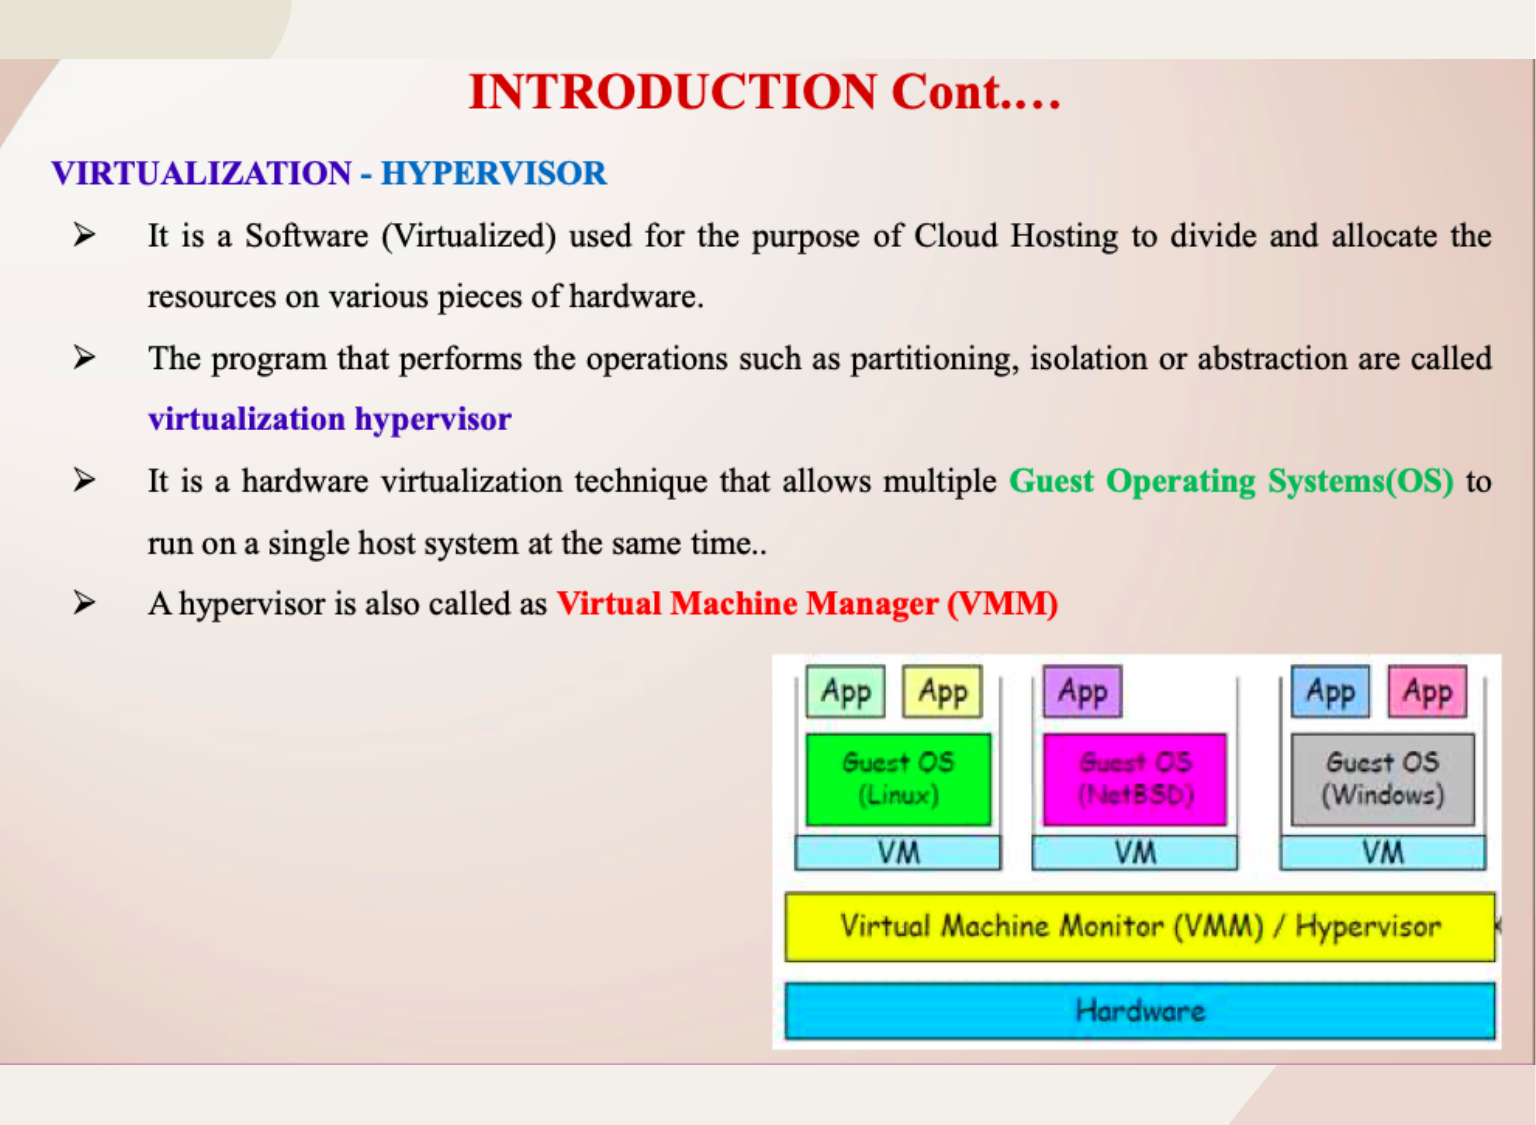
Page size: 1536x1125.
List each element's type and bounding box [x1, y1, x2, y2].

picture [0, 59, 1536, 1066]
